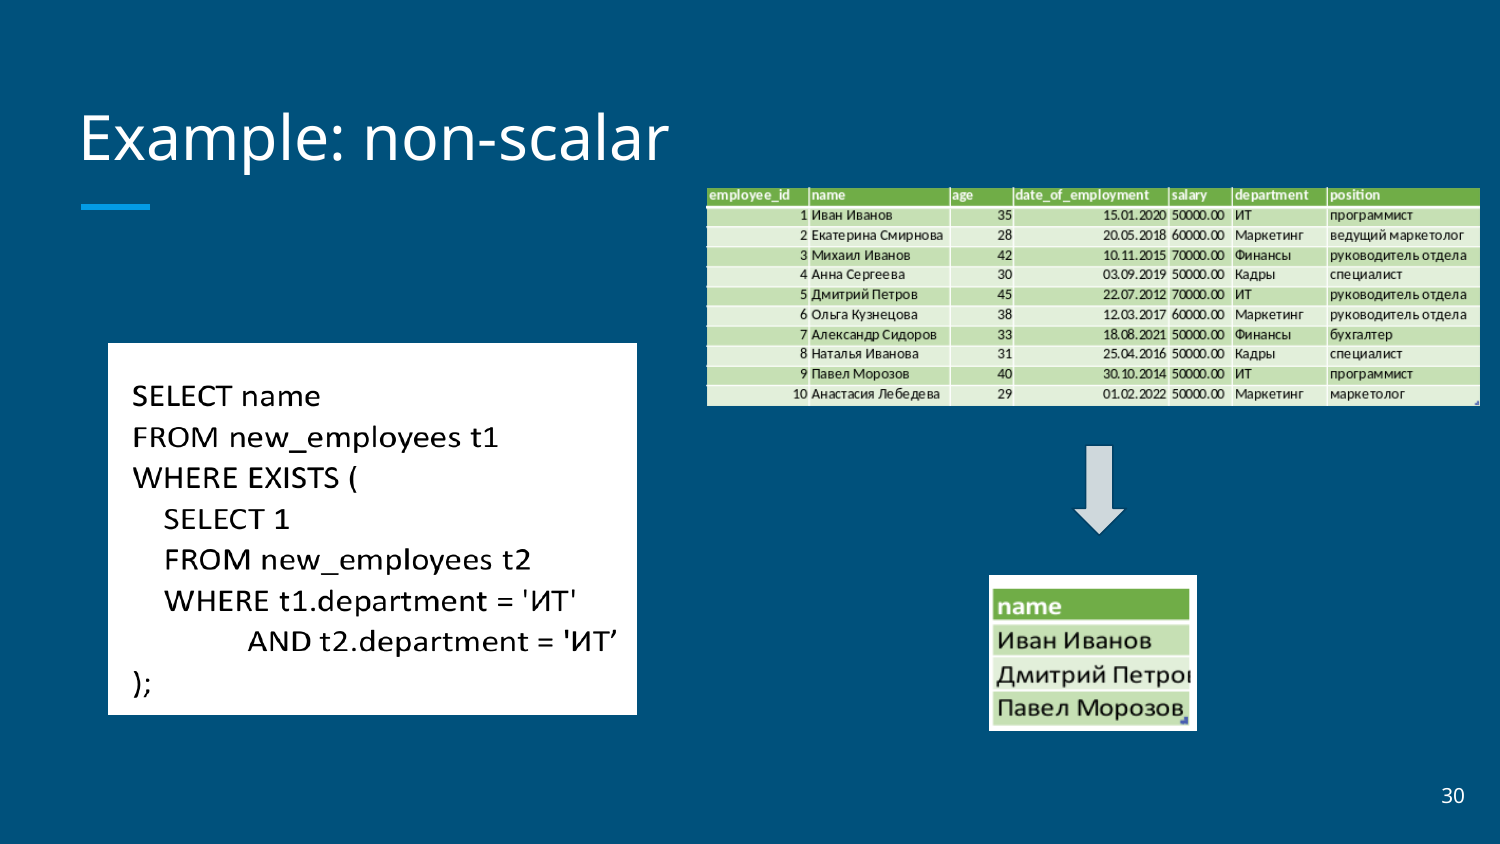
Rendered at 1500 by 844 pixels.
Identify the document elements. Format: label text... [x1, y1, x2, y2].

slide_number ‹#› [1389, 764, 1480, 830]
text_box [1072, 445, 1127, 536]
picture [109, 344, 636, 714]
picture [707, 188, 1479, 405]
picture [990, 576, 1196, 730]
title Example: non-scalar [63, 75, 1437, 188]
